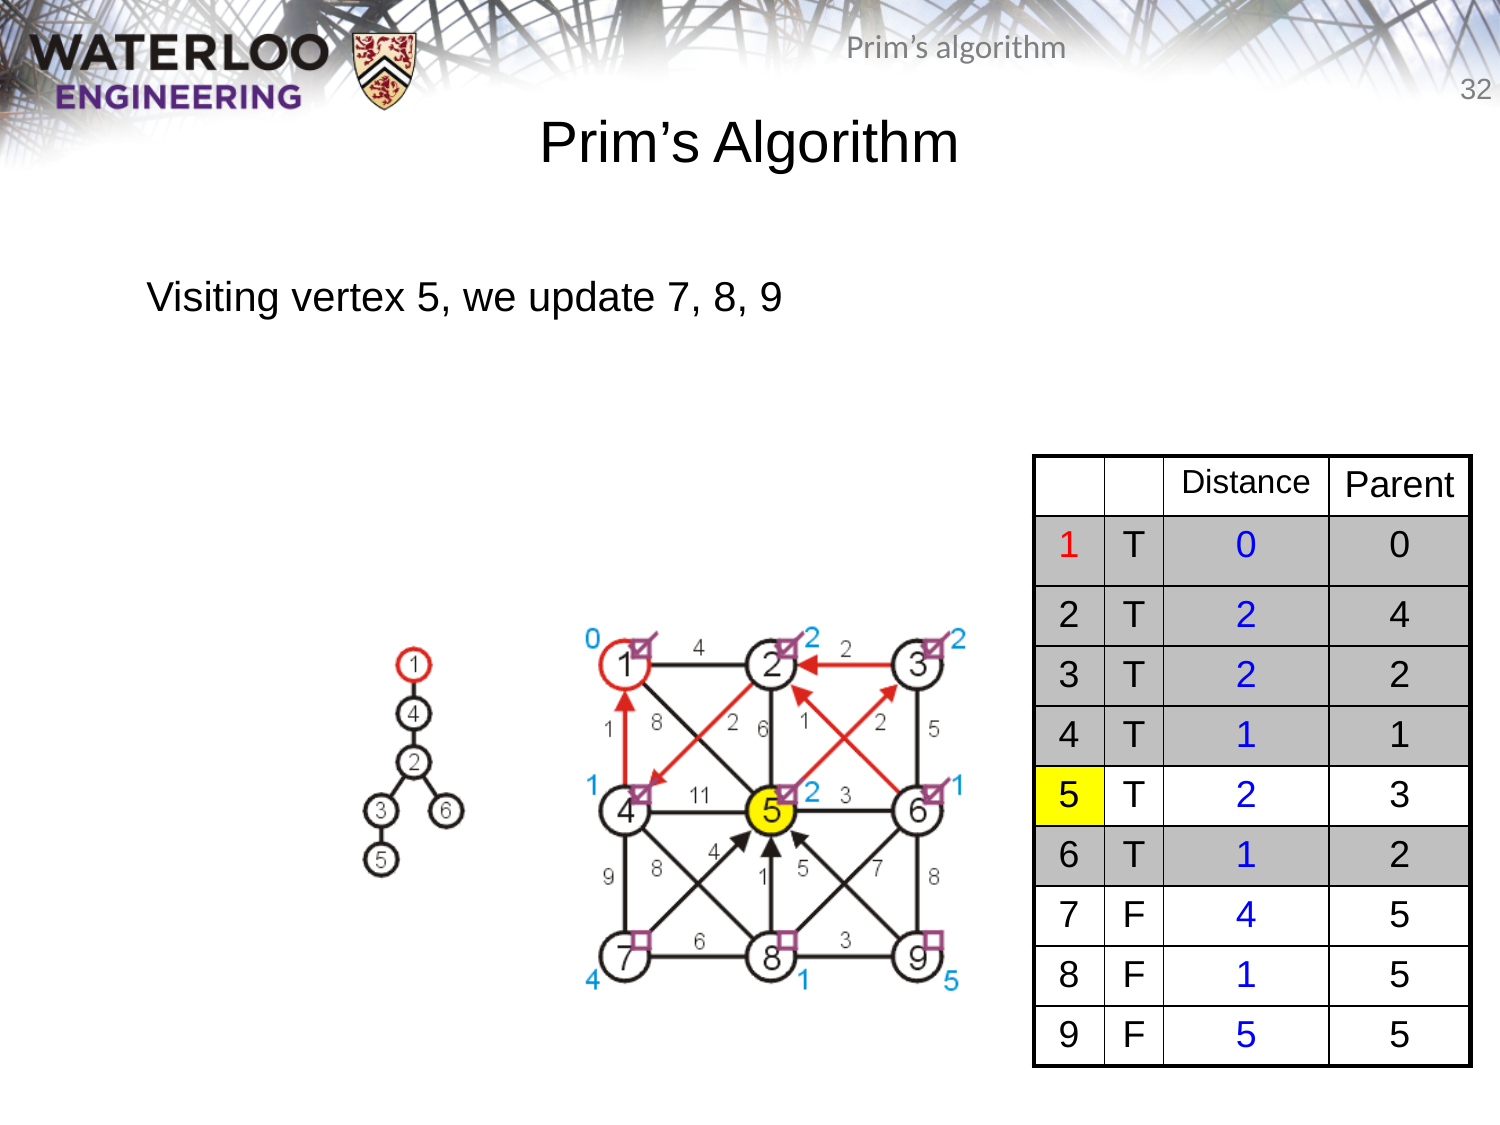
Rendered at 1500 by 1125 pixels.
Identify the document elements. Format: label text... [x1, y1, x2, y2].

table_cell 5 [1036, 767, 1104, 825]
table_cell 1 [1164, 947, 1328, 1005]
table_cell 4 [1330, 587, 1468, 645]
table_cell 7 [1036, 887, 1104, 945]
table_header [1036, 458, 1104, 515]
table_cell T [1105, 707, 1163, 765]
table_cell 2 [1164, 767, 1328, 825]
table_cell 4 [1164, 887, 1328, 945]
table_cell F [1105, 947, 1163, 1005]
table_cell T [1105, 517, 1163, 585]
table_cell T [1105, 767, 1163, 825]
table_cell 2 [1330, 647, 1468, 705]
table_cell 1 [1330, 707, 1468, 765]
table_cell 1 [1036, 517, 1104, 585]
list Visiting vertex 5, we update 7, 8, 9 [74, 262, 1426, 1006]
table_cell 5 [1330, 947, 1468, 1005]
table_header Distance [1164, 458, 1328, 515]
table_cell 3 [1330, 767, 1468, 825]
table_cell 2 [1164, 587, 1328, 645]
table_cell 8 [1036, 947, 1104, 1005]
table_cell 4 [1036, 707, 1104, 765]
table_cell 5 [1164, 1007, 1328, 1064]
table_cell 1 [1164, 827, 1328, 885]
table_cell T [1105, 647, 1163, 705]
table_cell 2 [1036, 587, 1104, 645]
table_cell 9 [1036, 1007, 1104, 1064]
table_cell 3 [1036, 647, 1104, 705]
table_cell 6 [1036, 827, 1104, 885]
table_cell 0 [1164, 517, 1328, 585]
table_cell 2 [1330, 827, 1468, 885]
table_cell T [1105, 587, 1163, 645]
picture [0, 0, 1500, 1125]
table_header Parent [1330, 458, 1468, 515]
title Prim’s Algorithm [74, 44, 1426, 233]
table_cell 5 [1330, 887, 1468, 945]
table_cell 1 [1164, 707, 1328, 765]
table_cell 5 [1330, 1007, 1468, 1064]
table_cell F [1105, 1007, 1163, 1064]
table_cell 2 [1164, 647, 1328, 705]
table_header [1105, 458, 1163, 515]
table_cell 0 [1330, 517, 1468, 585]
table_cell F [1105, 887, 1163, 945]
table_cell T [1105, 827, 1163, 885]
